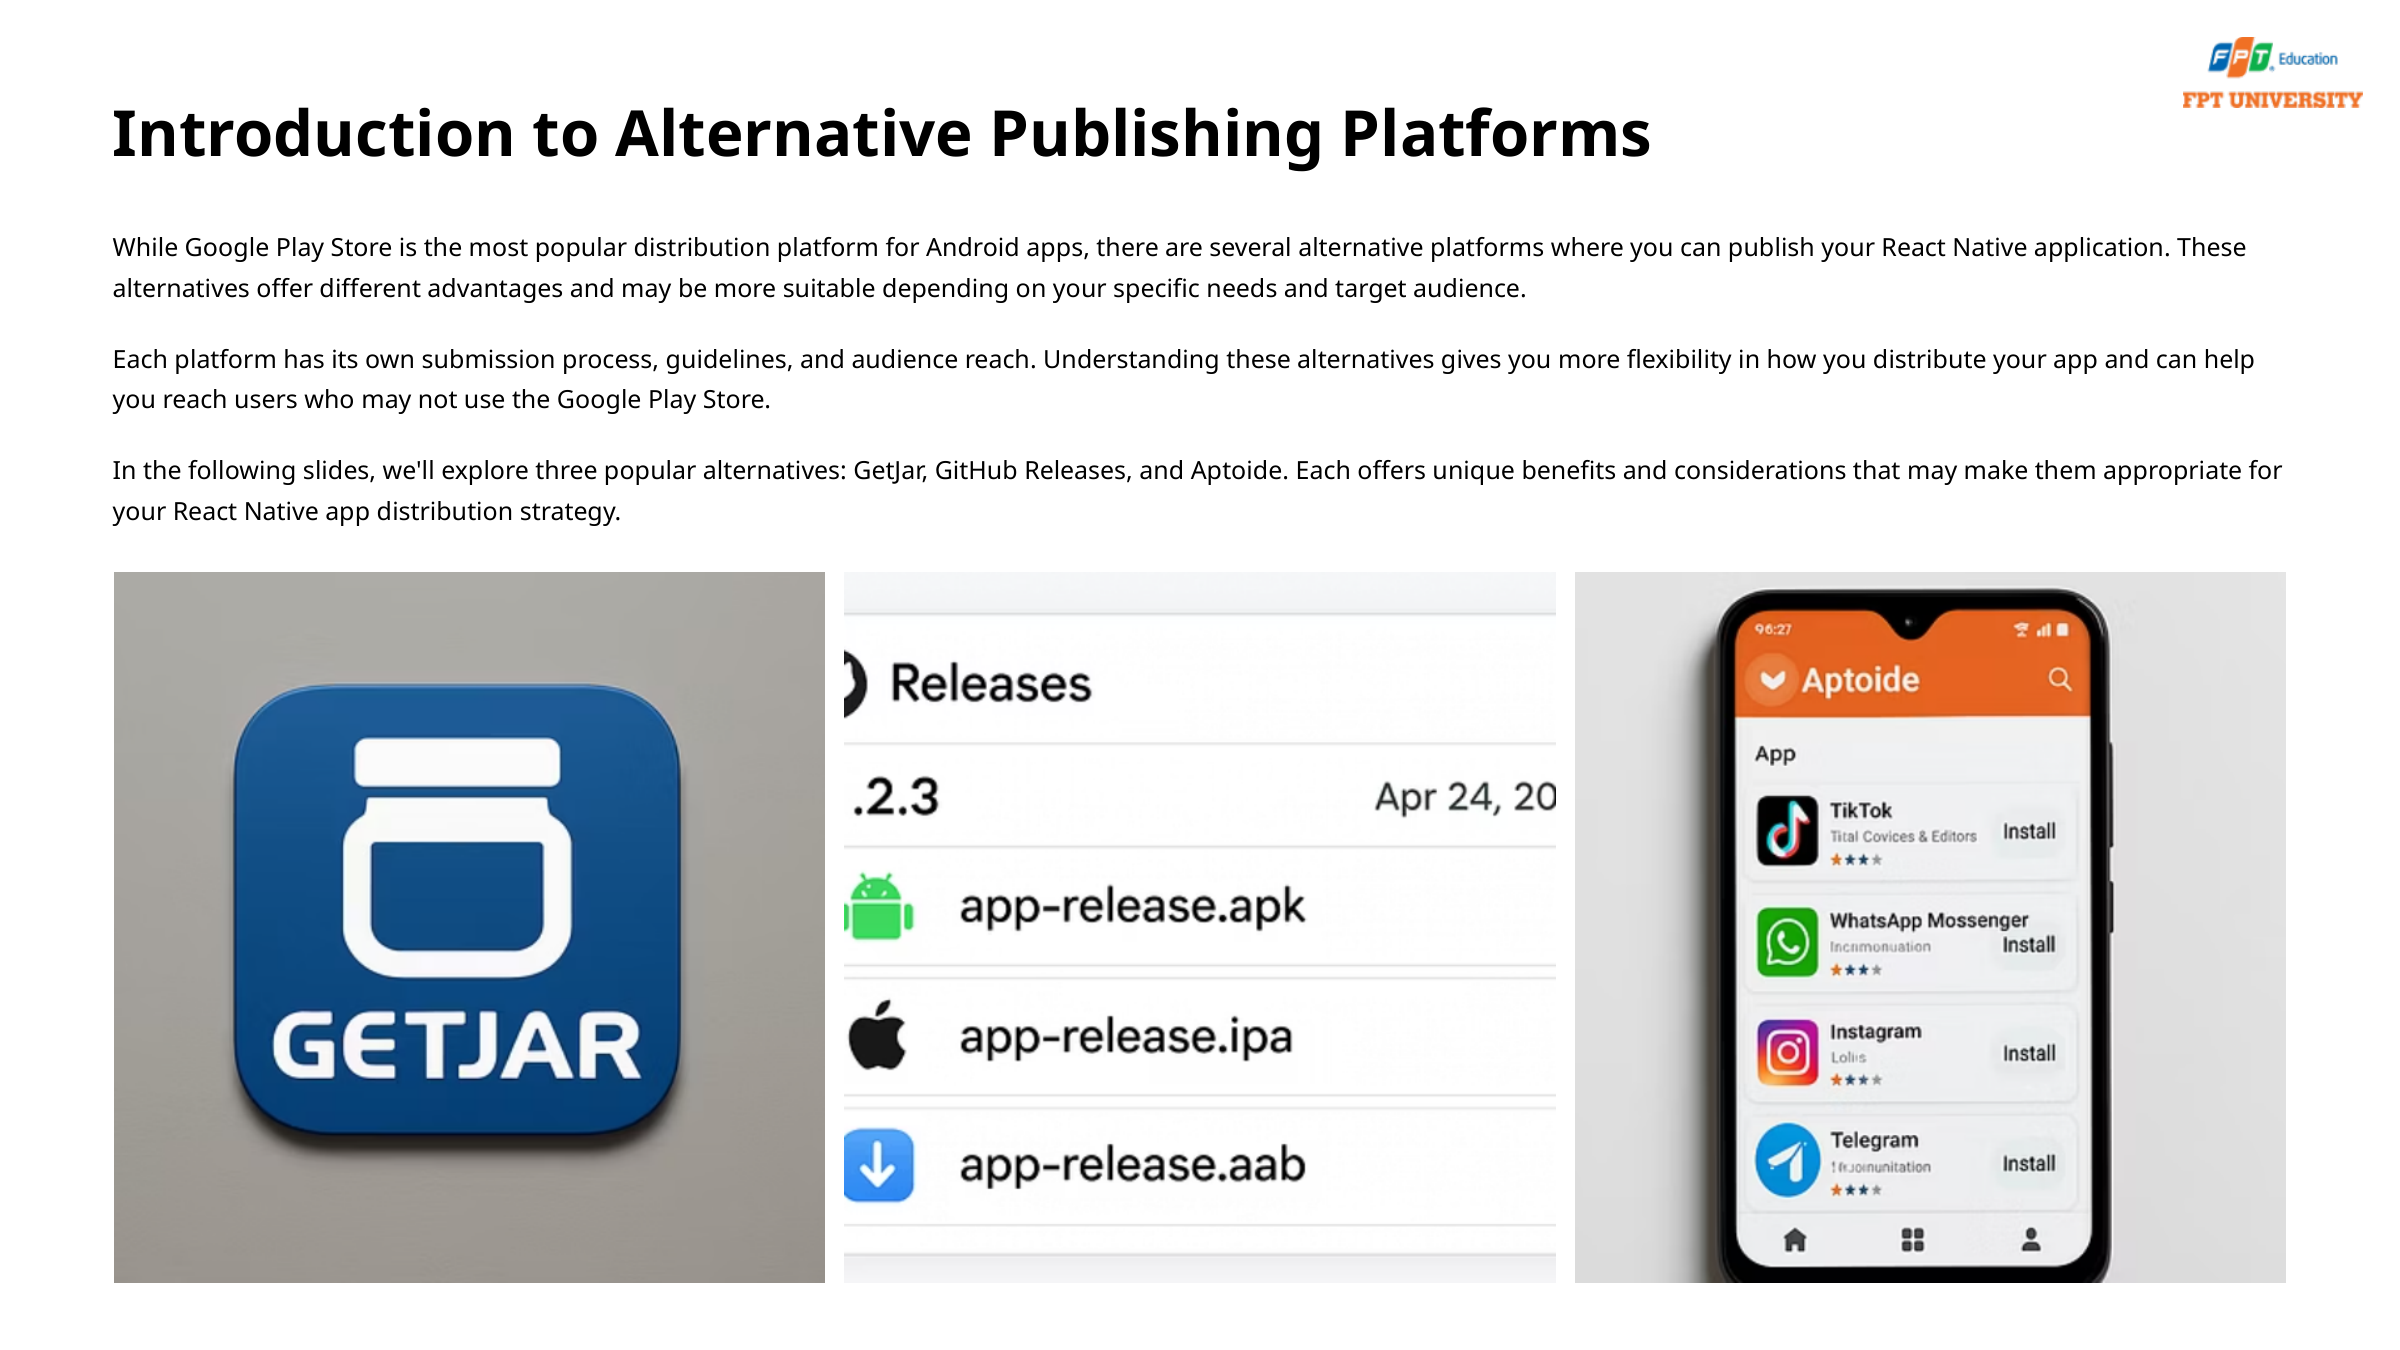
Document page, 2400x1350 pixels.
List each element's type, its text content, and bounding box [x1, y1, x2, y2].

picture [114, 572, 825, 1283]
text_box Each platform has its own submission process, guidelines, and audience reach. Understanding these alternatives gives you more flexibility in how you distribute your app and can help you reach users who may not use the Google Play Store. [112, 332, 2288, 415]
text_box In the following slides, we'll explore three popular alternatives: GetJar, GitHub Releases, and Aptoide. Each offers unique benefits and considerations that may make them appropriate for your React Native app distribution strategy. [112, 443, 2288, 527]
picture [2182, 37, 2363, 108]
text_box Introduction to Alternative Publishing Platforms [112, 88, 1607, 170]
picture [844, 572, 1556, 1283]
picture [1575, 572, 2286, 1283]
text_box While Google Play Store is the most popular distribution platform for Android apps, there are several alternative platforms where you can publish your React Native application. These alternatives offer different advantages and may be more suitable depending on your specific needs and target audience. [112, 220, 2288, 304]
